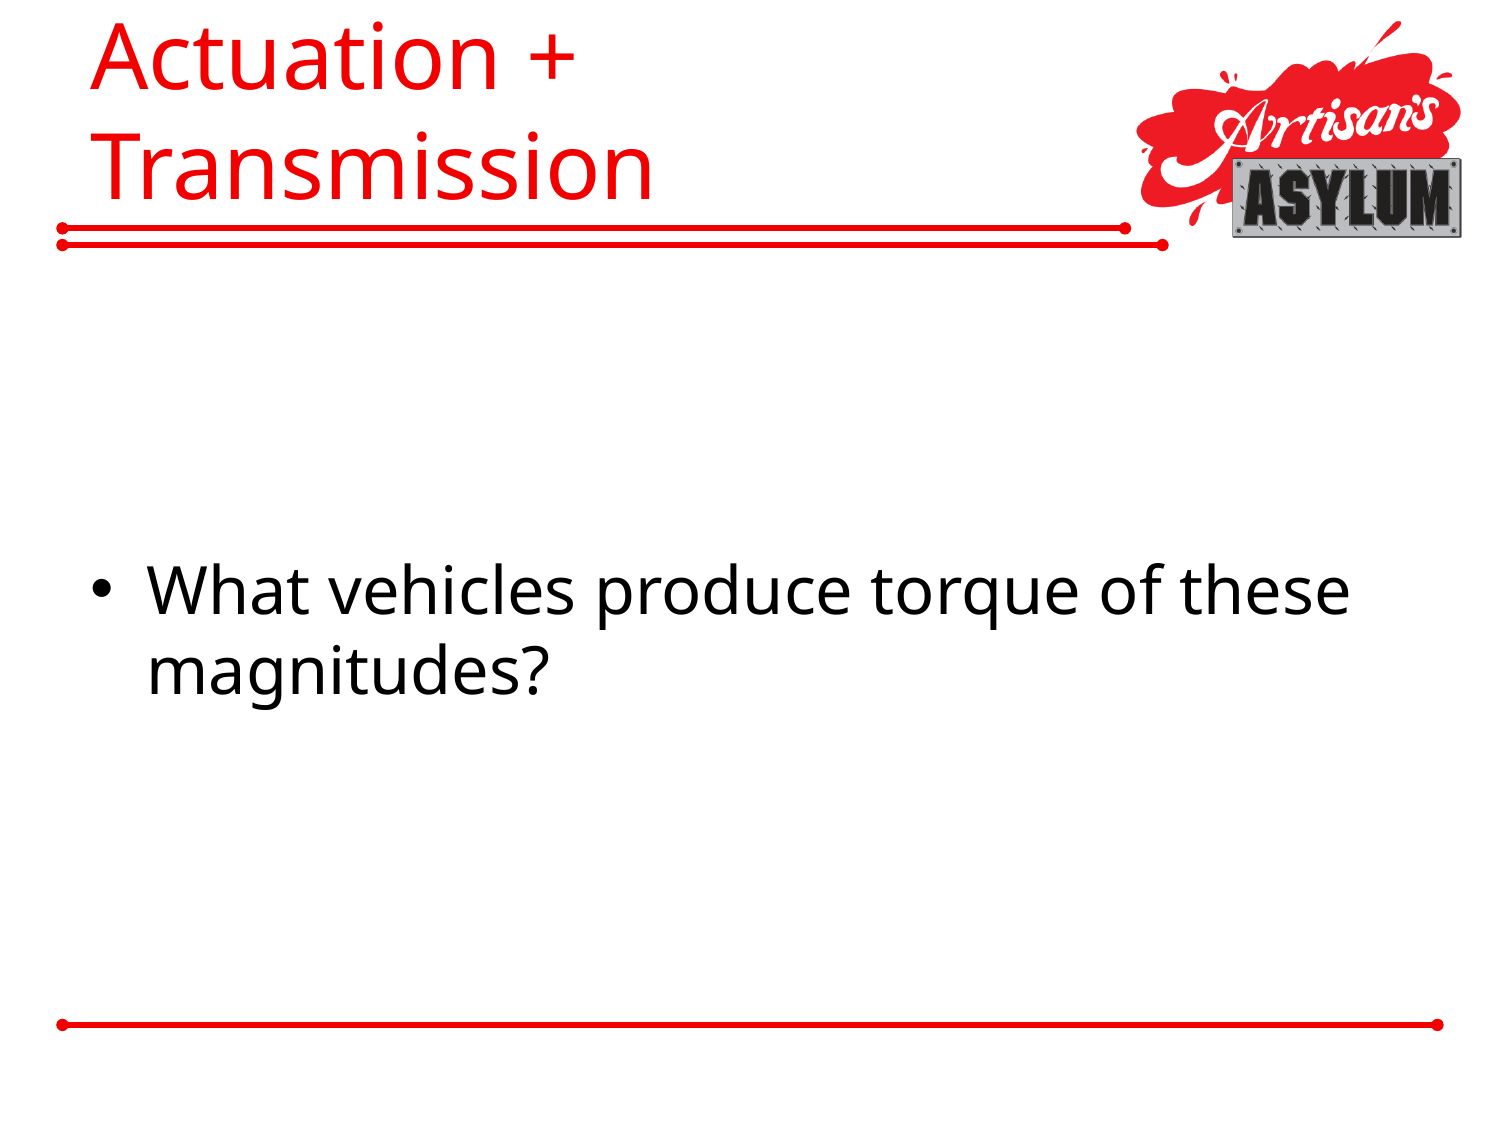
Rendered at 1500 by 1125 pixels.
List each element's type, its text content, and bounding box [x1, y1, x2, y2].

list What vehicles produce torque of these magnitudes? [74, 249, 1426, 1006]
title Actuation + Transmission [74, 37, 1113, 226]
picture [1125, 11, 1475, 250]
